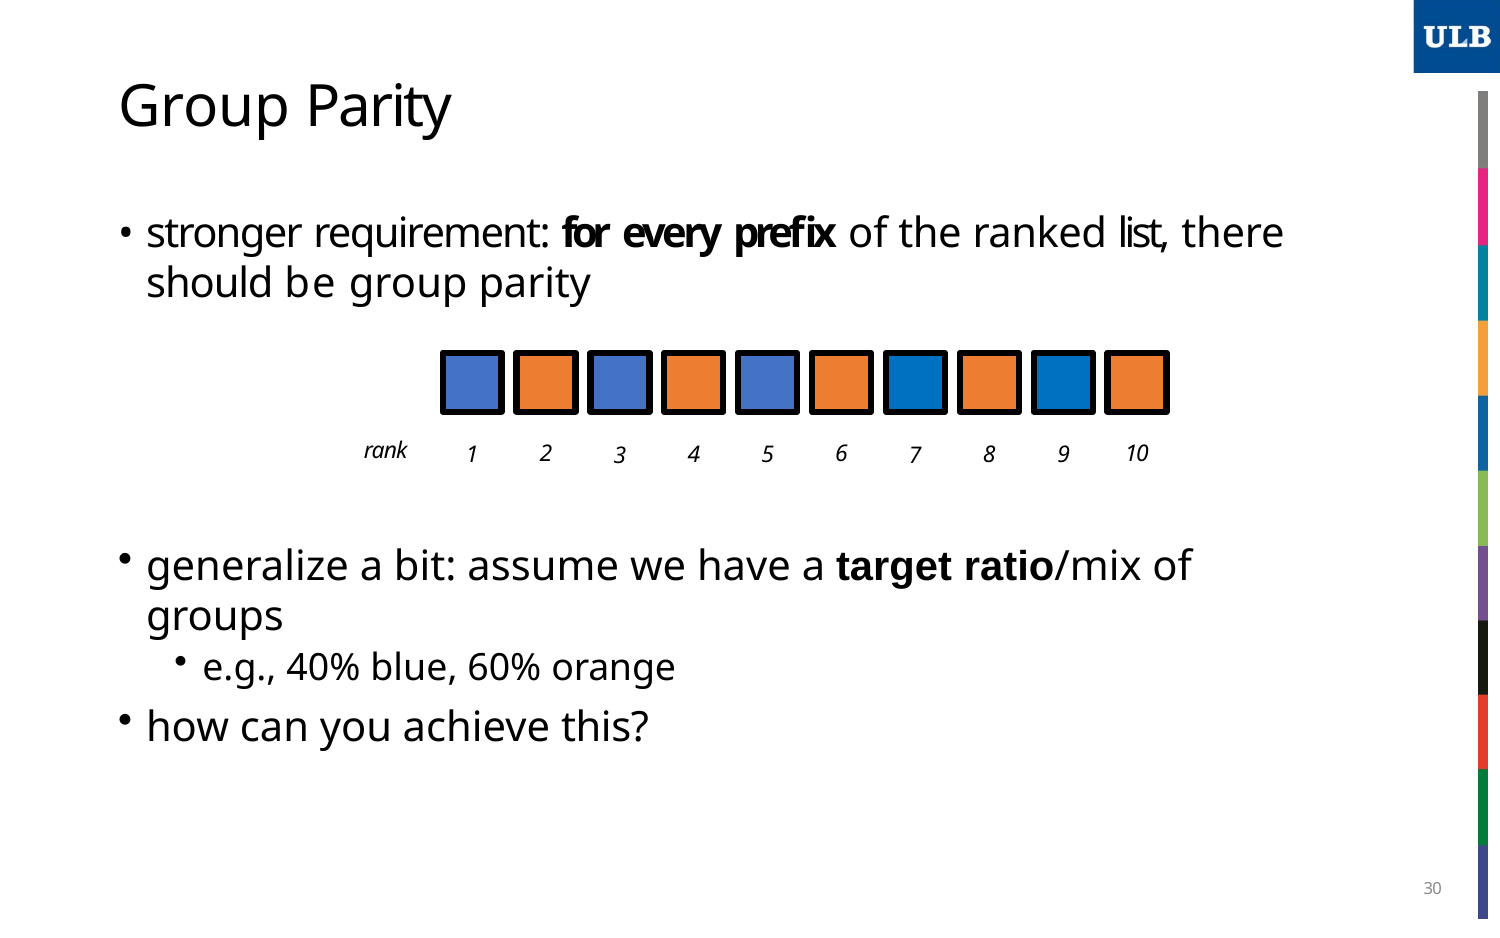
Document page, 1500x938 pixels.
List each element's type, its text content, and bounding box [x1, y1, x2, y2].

picture [1413, 0, 1500, 73]
title Group Parity [116, 66, 1198, 203]
text_box 2 [537, 436, 555, 467]
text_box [734, 349, 801, 416]
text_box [660, 349, 727, 416]
text_box stronger requirement: for every prefix of the ranked list, there should be group parity [115, 203, 1367, 306]
picture [1478, 319, 1488, 919]
text_box 4 [685, 437, 703, 467]
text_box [513, 349, 579, 416]
text_box 10 [1122, 436, 1153, 467]
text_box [956, 349, 1023, 416]
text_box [1030, 349, 1097, 416]
text_box 9 [1055, 437, 1073, 467]
text_box rank [361, 433, 414, 463]
text_box 1 [463, 437, 481, 467]
picture [1478, 91, 1488, 245]
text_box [439, 349, 506, 416]
text_box generalize a bit: assume we have a target ratio/mix of groups e.g., 40% blue, 60% orange how can you achieve this? [116, 532, 1291, 750]
text_box 7 [906, 438, 924, 468]
text_box 5 [759, 437, 777, 467]
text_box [808, 349, 875, 416]
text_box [882, 349, 949, 416]
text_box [1104, 349, 1170, 416]
text_box 3 [611, 438, 629, 468]
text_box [587, 349, 653, 416]
slide_number 30 [1415, 878, 1478, 938]
text_box 8 [980, 437, 998, 467]
text_box 6 [833, 436, 850, 467]
